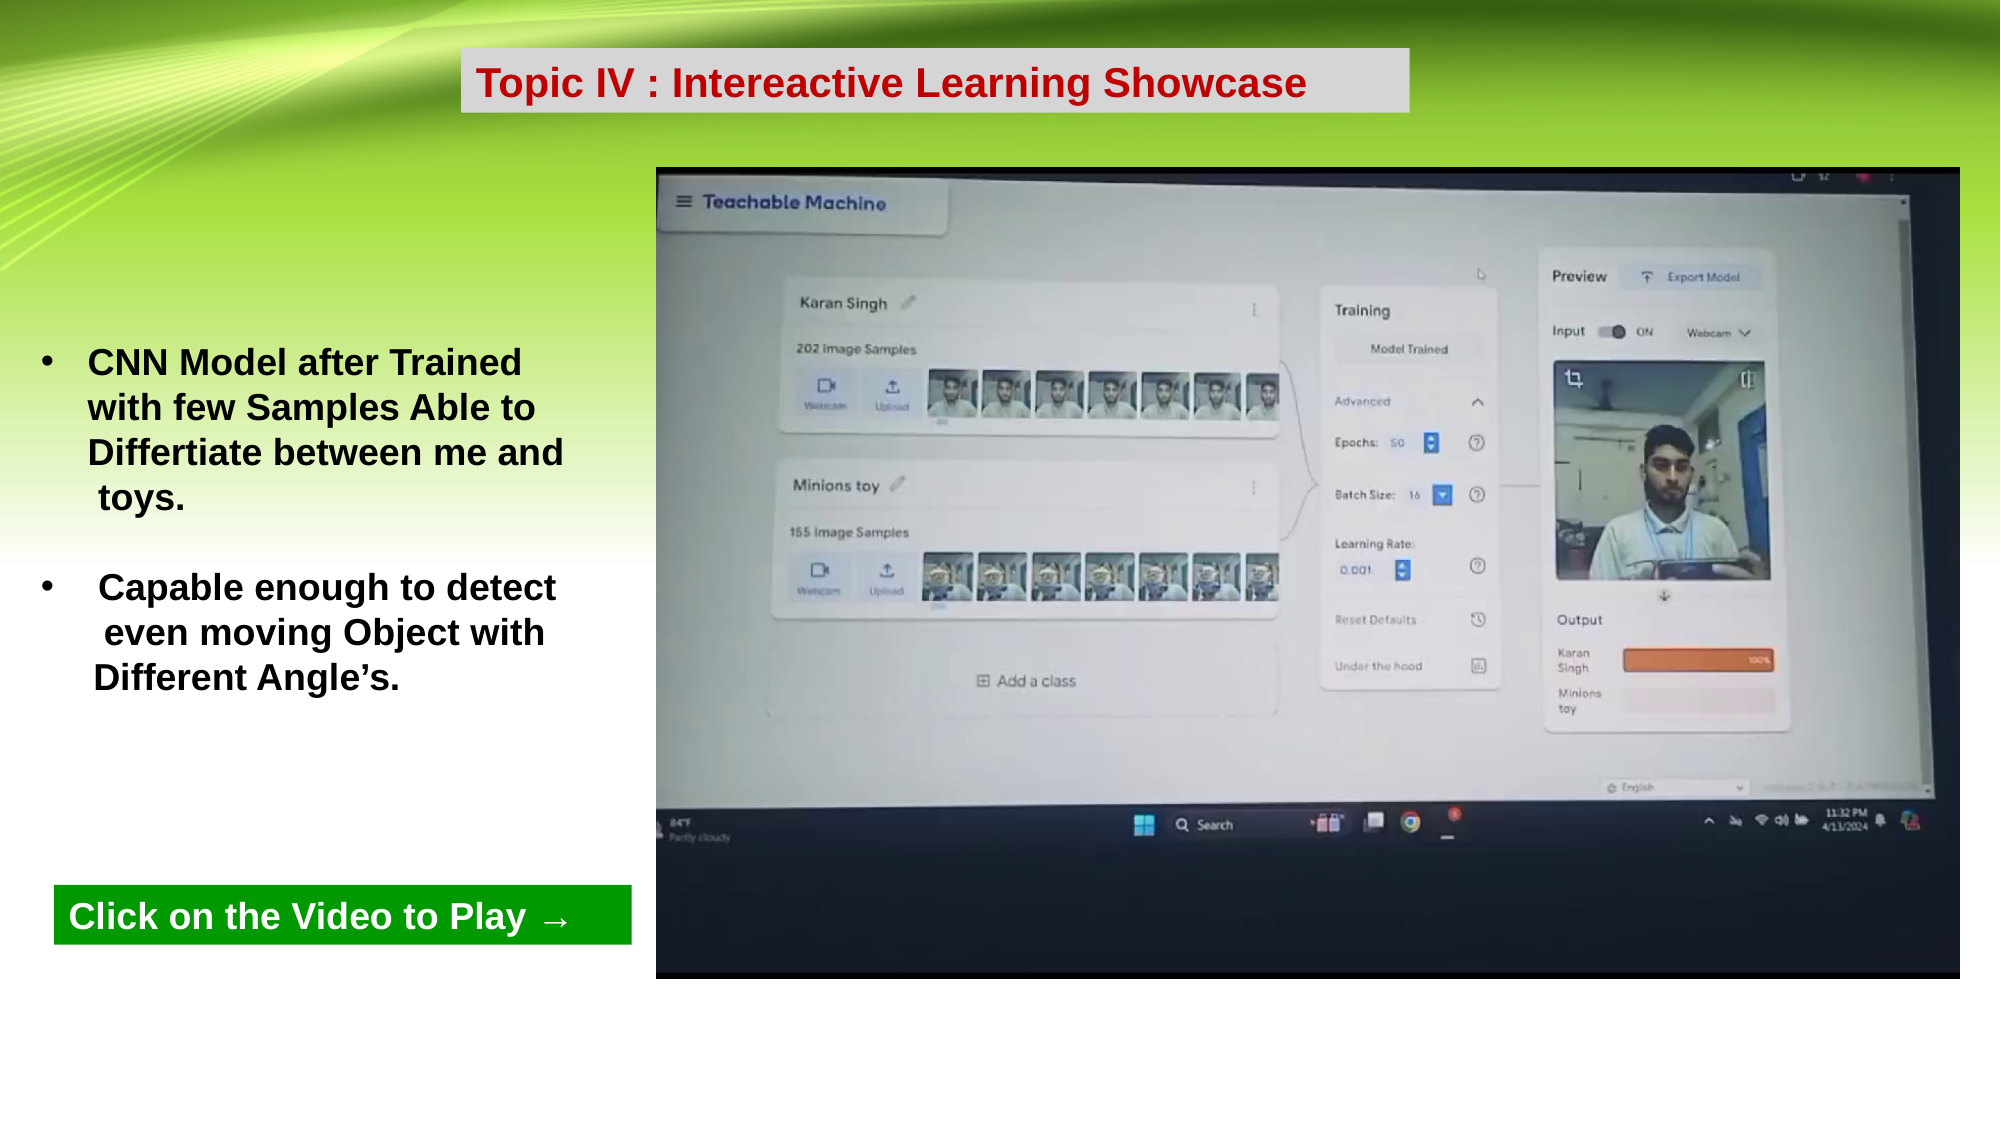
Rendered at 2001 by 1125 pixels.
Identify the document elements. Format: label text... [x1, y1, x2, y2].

text_box Click on the Video to Play → [53, 884, 632, 945]
picture [0, 0, 2000, 1125]
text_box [655, 166, 1961, 980]
text_box Topic IV : Intereactive Learning Showcase [461, 48, 1410, 113]
text_box CNN Model after Trained with few Samples Able to Differtiate between me and toys. Capable enough to detect even moving Object with Different Angle’s. [26, 330, 582, 885]
